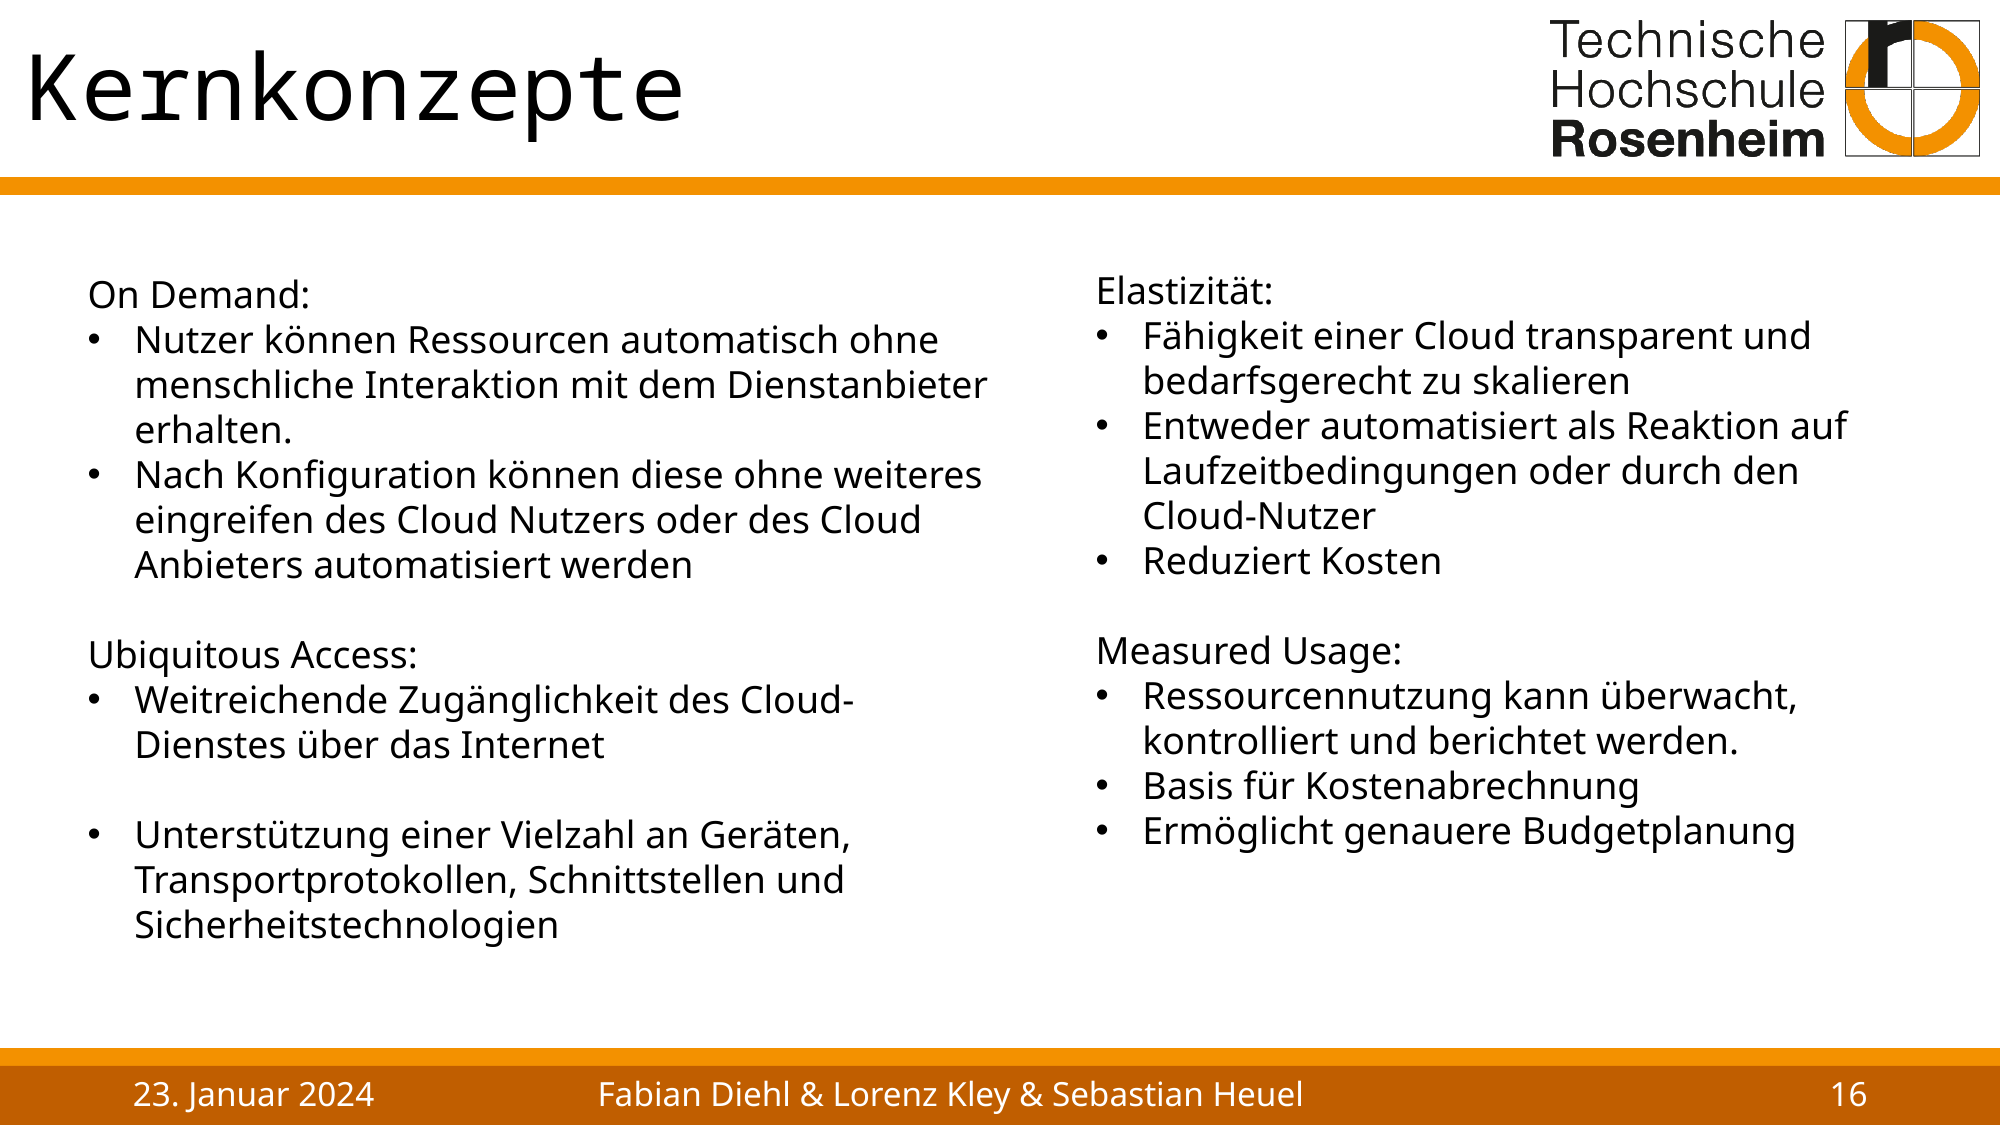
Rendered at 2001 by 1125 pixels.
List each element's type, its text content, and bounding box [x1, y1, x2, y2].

text_box On Demand: Nutzer können Ressourcen automatisch ohne menschliche Interaktion mit dem Dienstanbieter erhalten. Nach Konfiguration können diese ohne weiteres eingreifen des Cloud Nutzers oder des Cloud Anbieters automatisiert werden Ubiquitous Access: Weitreichende Zugänglichkeit des Cloud-Dienstes über das Internet Unterstützung einer Vielzahl an Geräten, Transportprotokollen, Schnittstellen und Sicherheitstechnologien [72, 263, 1016, 999]
title Kernkonzepte [11, 14, 1533, 169]
picture [1550, 20, 1980, 157]
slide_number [118, 1065, 569, 1125]
slide_number 16 [1814, 1065, 1893, 1125]
text_box Elastizität: Fähigkeit einer Cloud transparent und bedarfsgerecht zu skalieren Entweder automatisiert als Reaktion auf Laufzeitbedingungen oder durch den Cloud-Nutzer Reduziert Kosten Measured Usage: Ressourcennutzung kann überwacht, kontrolliert und berichtet werden. Basis für Kostenabrechnung Ermöglicht genauere Budgetplanung [1080, 259, 1914, 905]
footer Fabian Diehl & Lorenz Kley & Sebastian Heuel [582, 1065, 1385, 1125]
